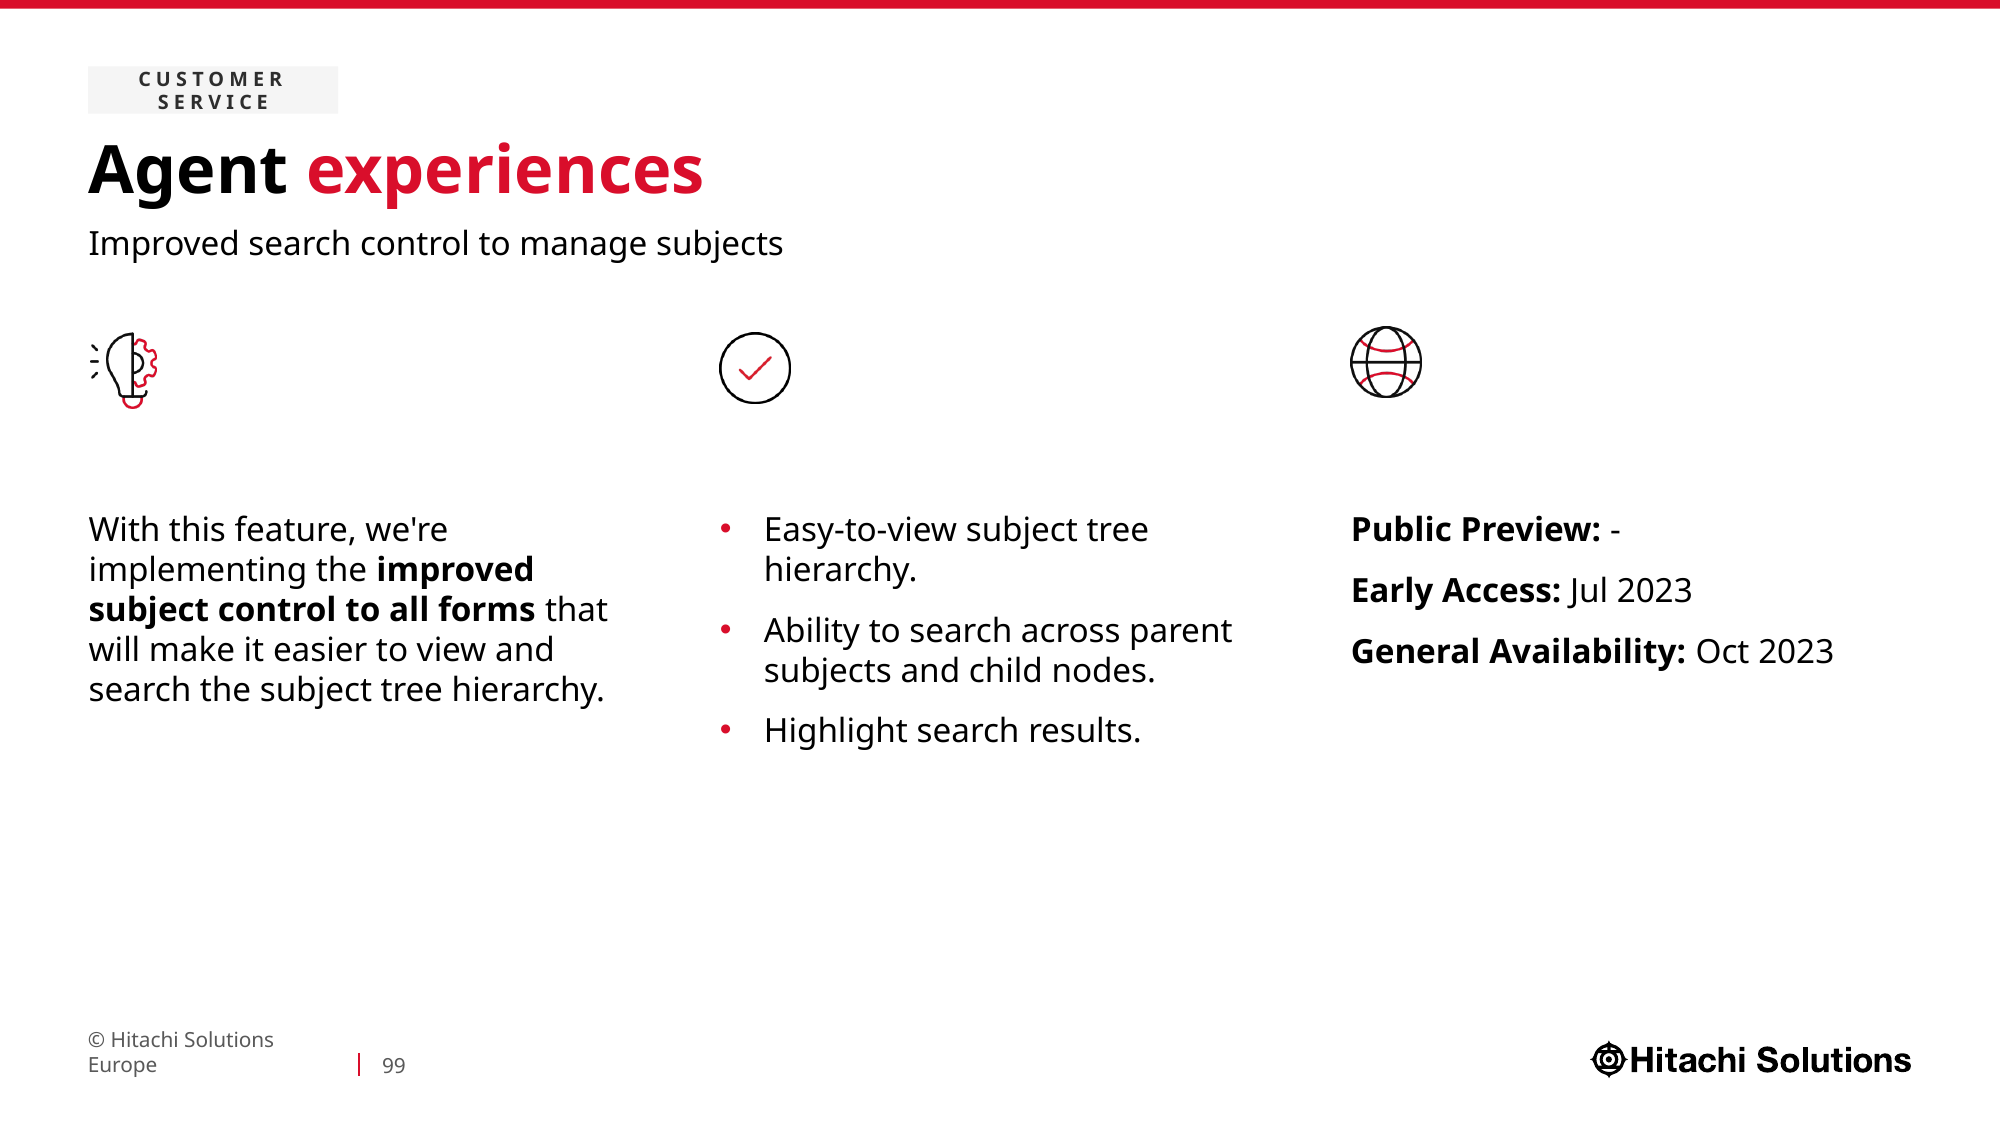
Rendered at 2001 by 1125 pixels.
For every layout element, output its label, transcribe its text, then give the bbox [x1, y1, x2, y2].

picture [719, 332, 791, 404]
list Improved search control to manage subjects [88, 221, 1912, 264]
list Public Preview: - Early Access: Jul 2023 General Availability: Oct 2023 [1350, 326, 1912, 971]
list With this feature, we're implementing the improved subject control to all forms that will make it easier to view and search the subject tree hierarchy. [88, 326, 650, 971]
picture [1350, 326, 1422, 398]
picture [90, 332, 157, 409]
title Agent experiences [88, 136, 1912, 196]
list Customer service [88, 66, 339, 114]
list Easy-to-view subject tree hierarchy. Ability to search across parent subjects and child nodes. Highlight search results. [719, 326, 1281, 971]
